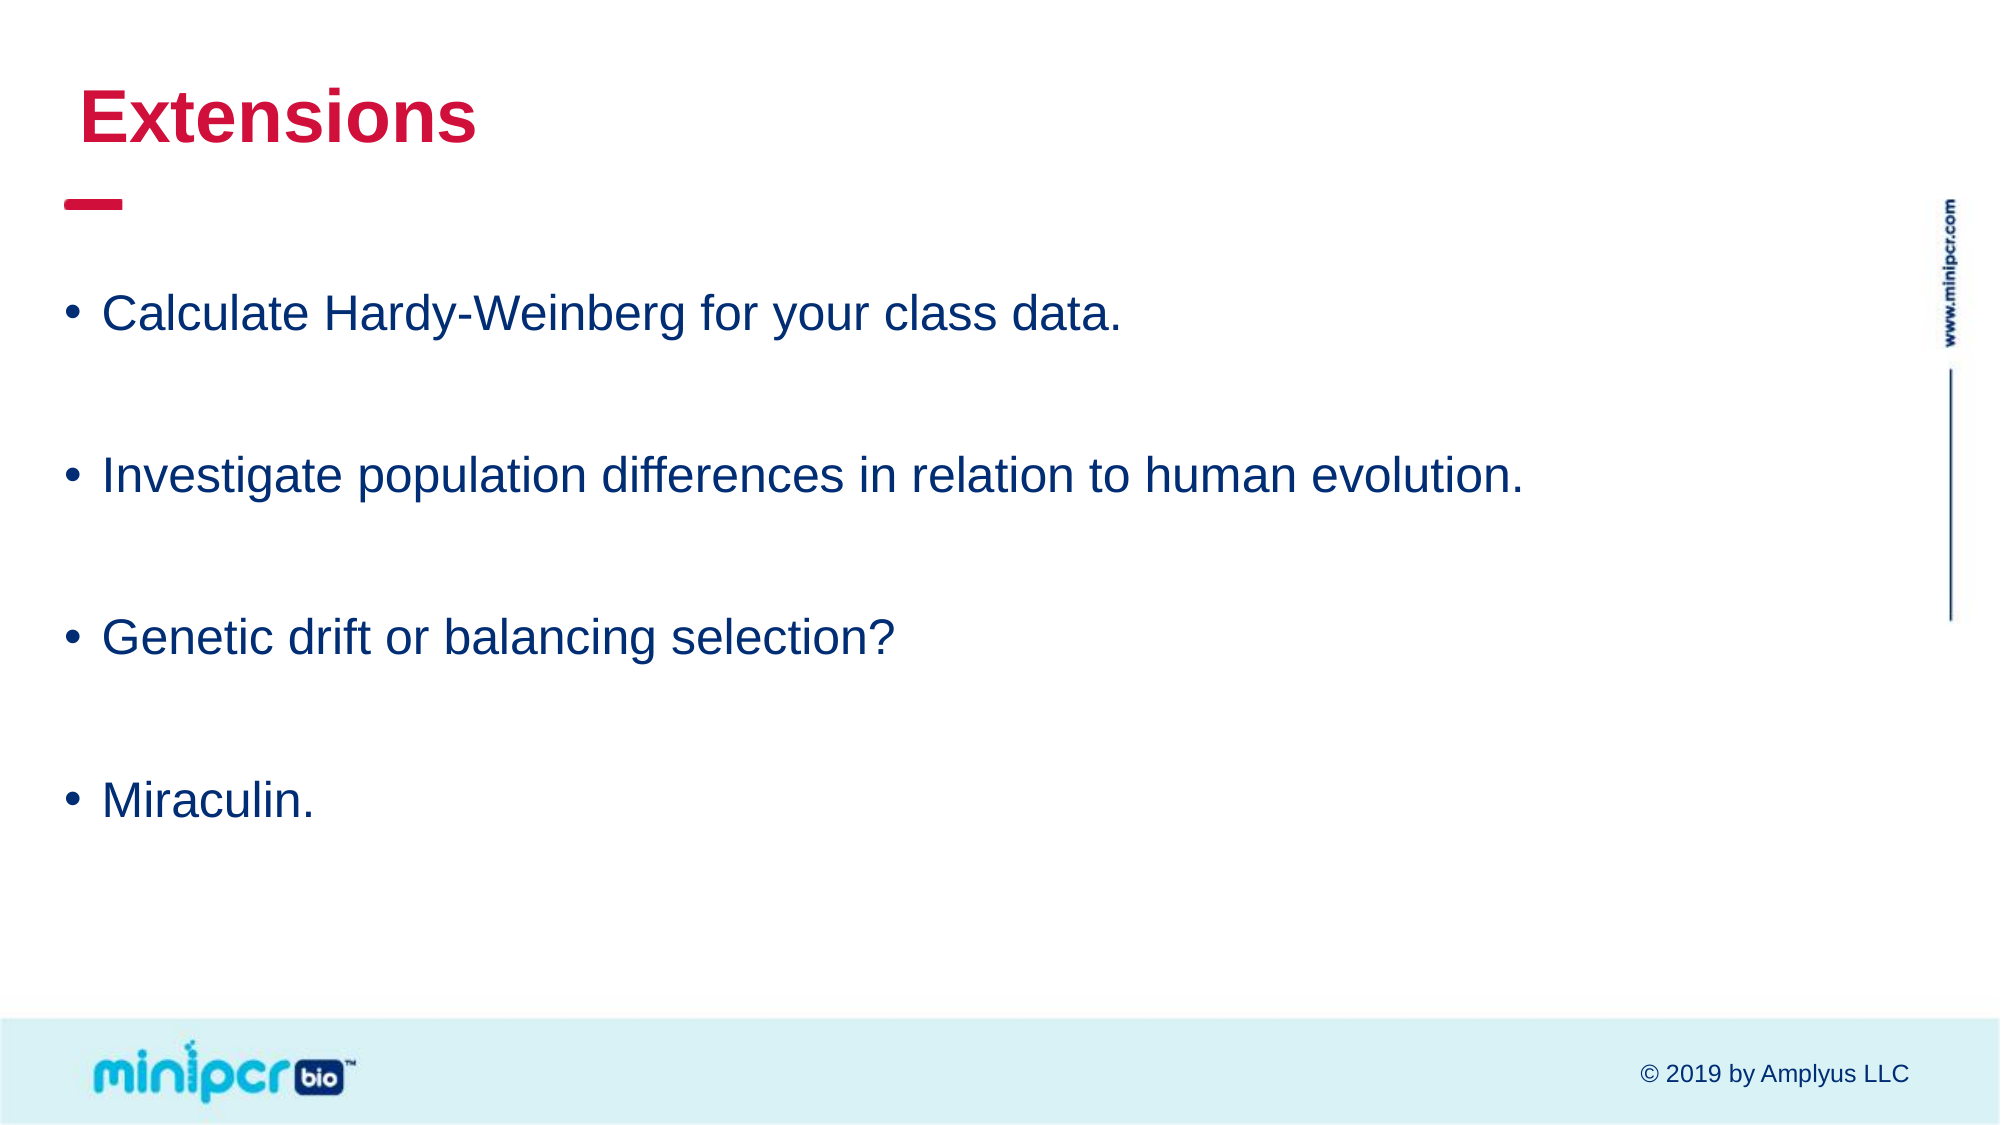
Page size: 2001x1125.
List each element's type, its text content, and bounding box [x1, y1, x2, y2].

list Calculate Hardy-Weinberg for your class data. Investigate population differences in relation to human evolution. Genetic drift or balancing selection? Miraculin. [64, 280, 1790, 947]
picture [0, 0, 2000, 1125]
title Extensions [64, 77, 1790, 213]
